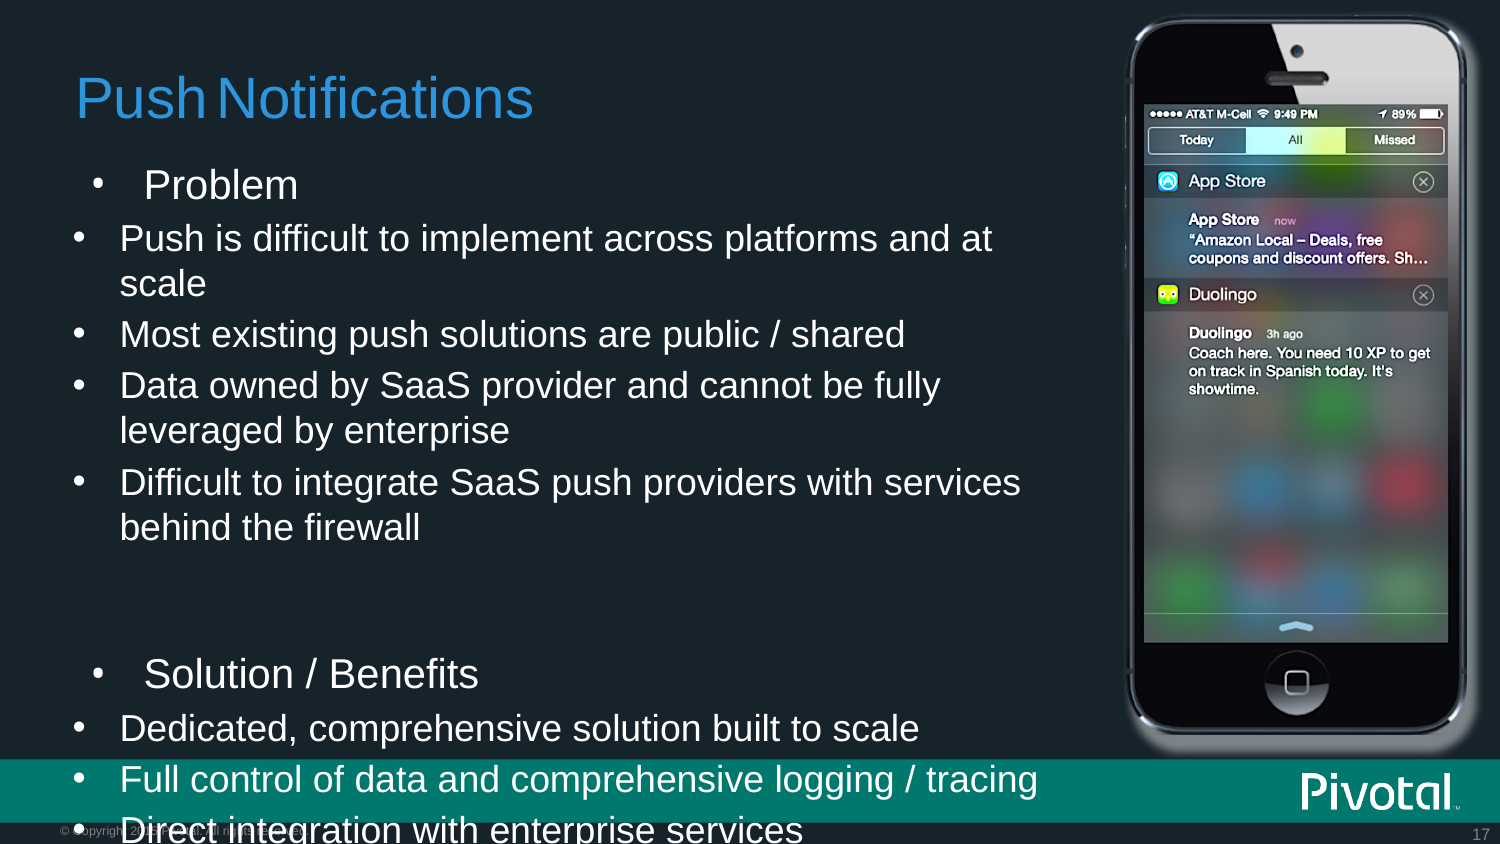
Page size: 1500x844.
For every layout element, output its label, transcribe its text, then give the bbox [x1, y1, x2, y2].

list Problem Push is difficult to implement across platforms and at scale Most existing push solutions are public / shared Data owned by SaaS provider and cannot be fully leveraged by enterprise Difficult to integrate SaaS push providers with services behind the firewall Solution / Benefits Dedicated, comprehensive solution built to scale Full control of data and comprehensive logging / tracing Direct integration with enterprise services [57, 142, 1084, 698]
title Push Notifications [60, 53, 1120, 129]
picture [1302, 773, 1460, 810]
picture [1125, 14, 1467, 735]
